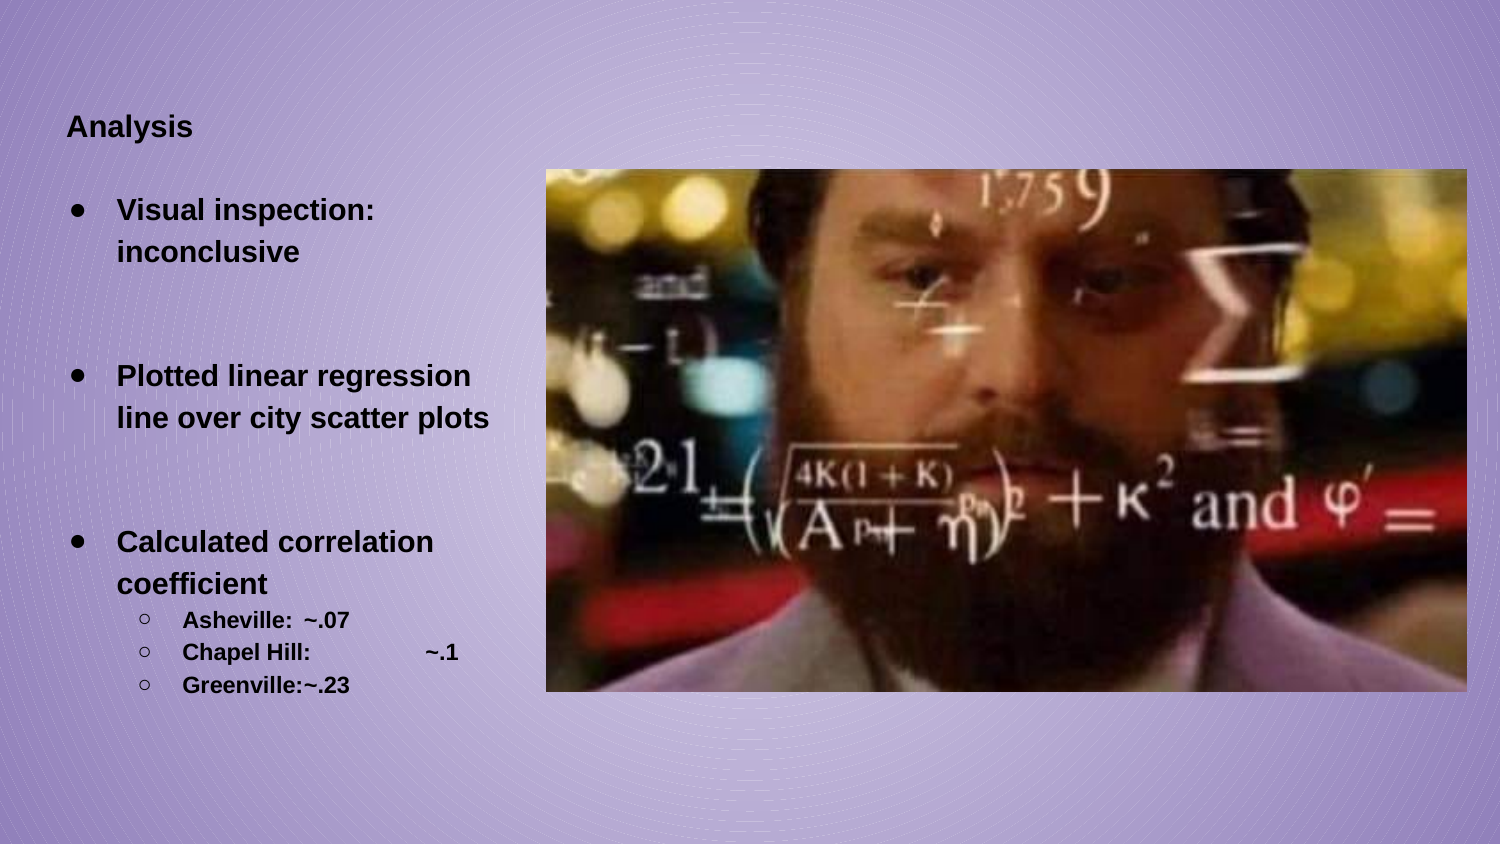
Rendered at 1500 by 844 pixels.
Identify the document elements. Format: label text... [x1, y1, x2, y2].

title Analysis [51, 91, 512, 159]
list Visual inspection: inconclusive Plotted linear regression line over city scatter plots Calculated correlation coefficient Asheville: ~.07 Chapel Hill: ~.1 Greenville: ~.23 [36, 170, 512, 799]
picture [546, 169, 1468, 692]
